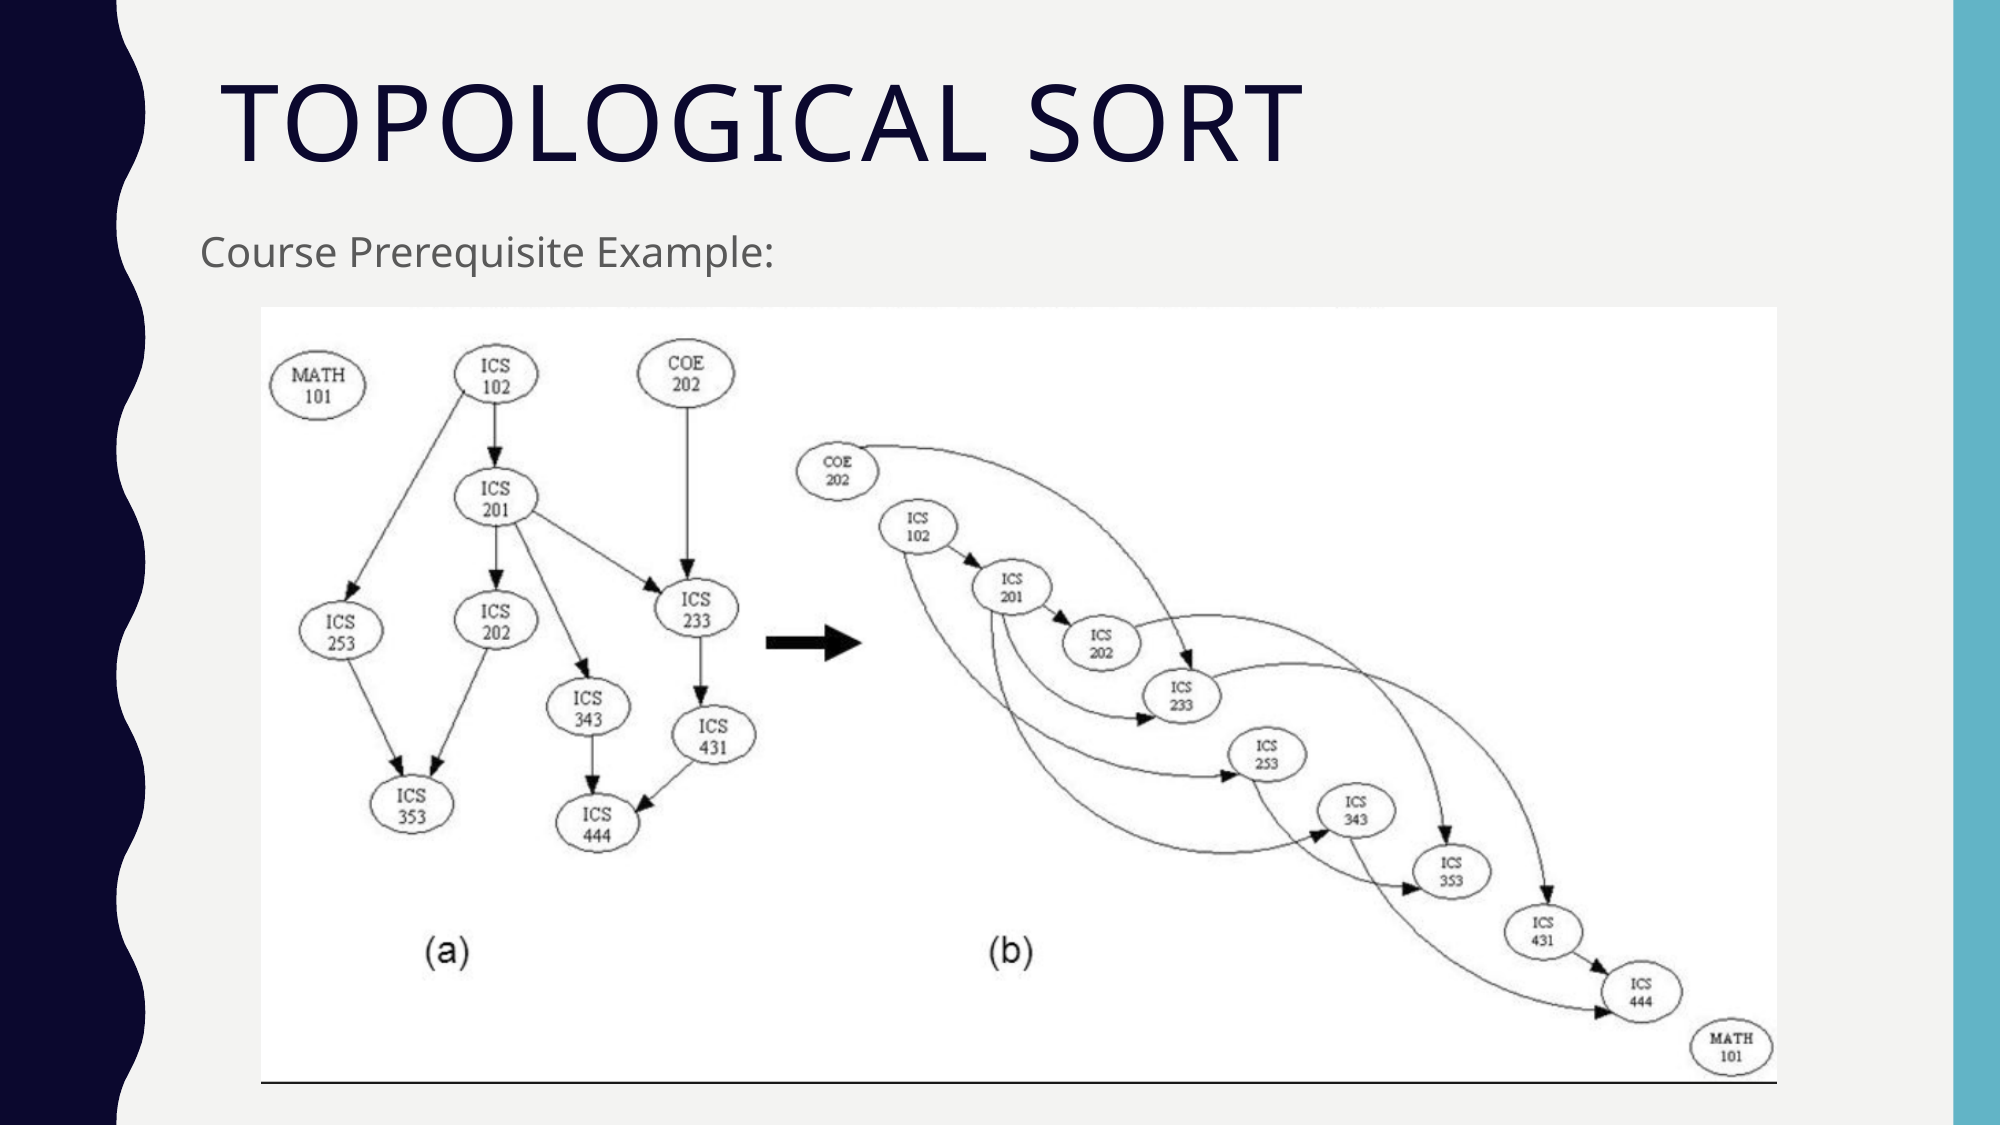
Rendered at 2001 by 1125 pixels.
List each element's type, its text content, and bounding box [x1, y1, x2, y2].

list Course Prerequisite Example: [184, 213, 1855, 804]
title Topological sort [205, 62, 1875, 308]
picture [261, 307, 1777, 1084]
